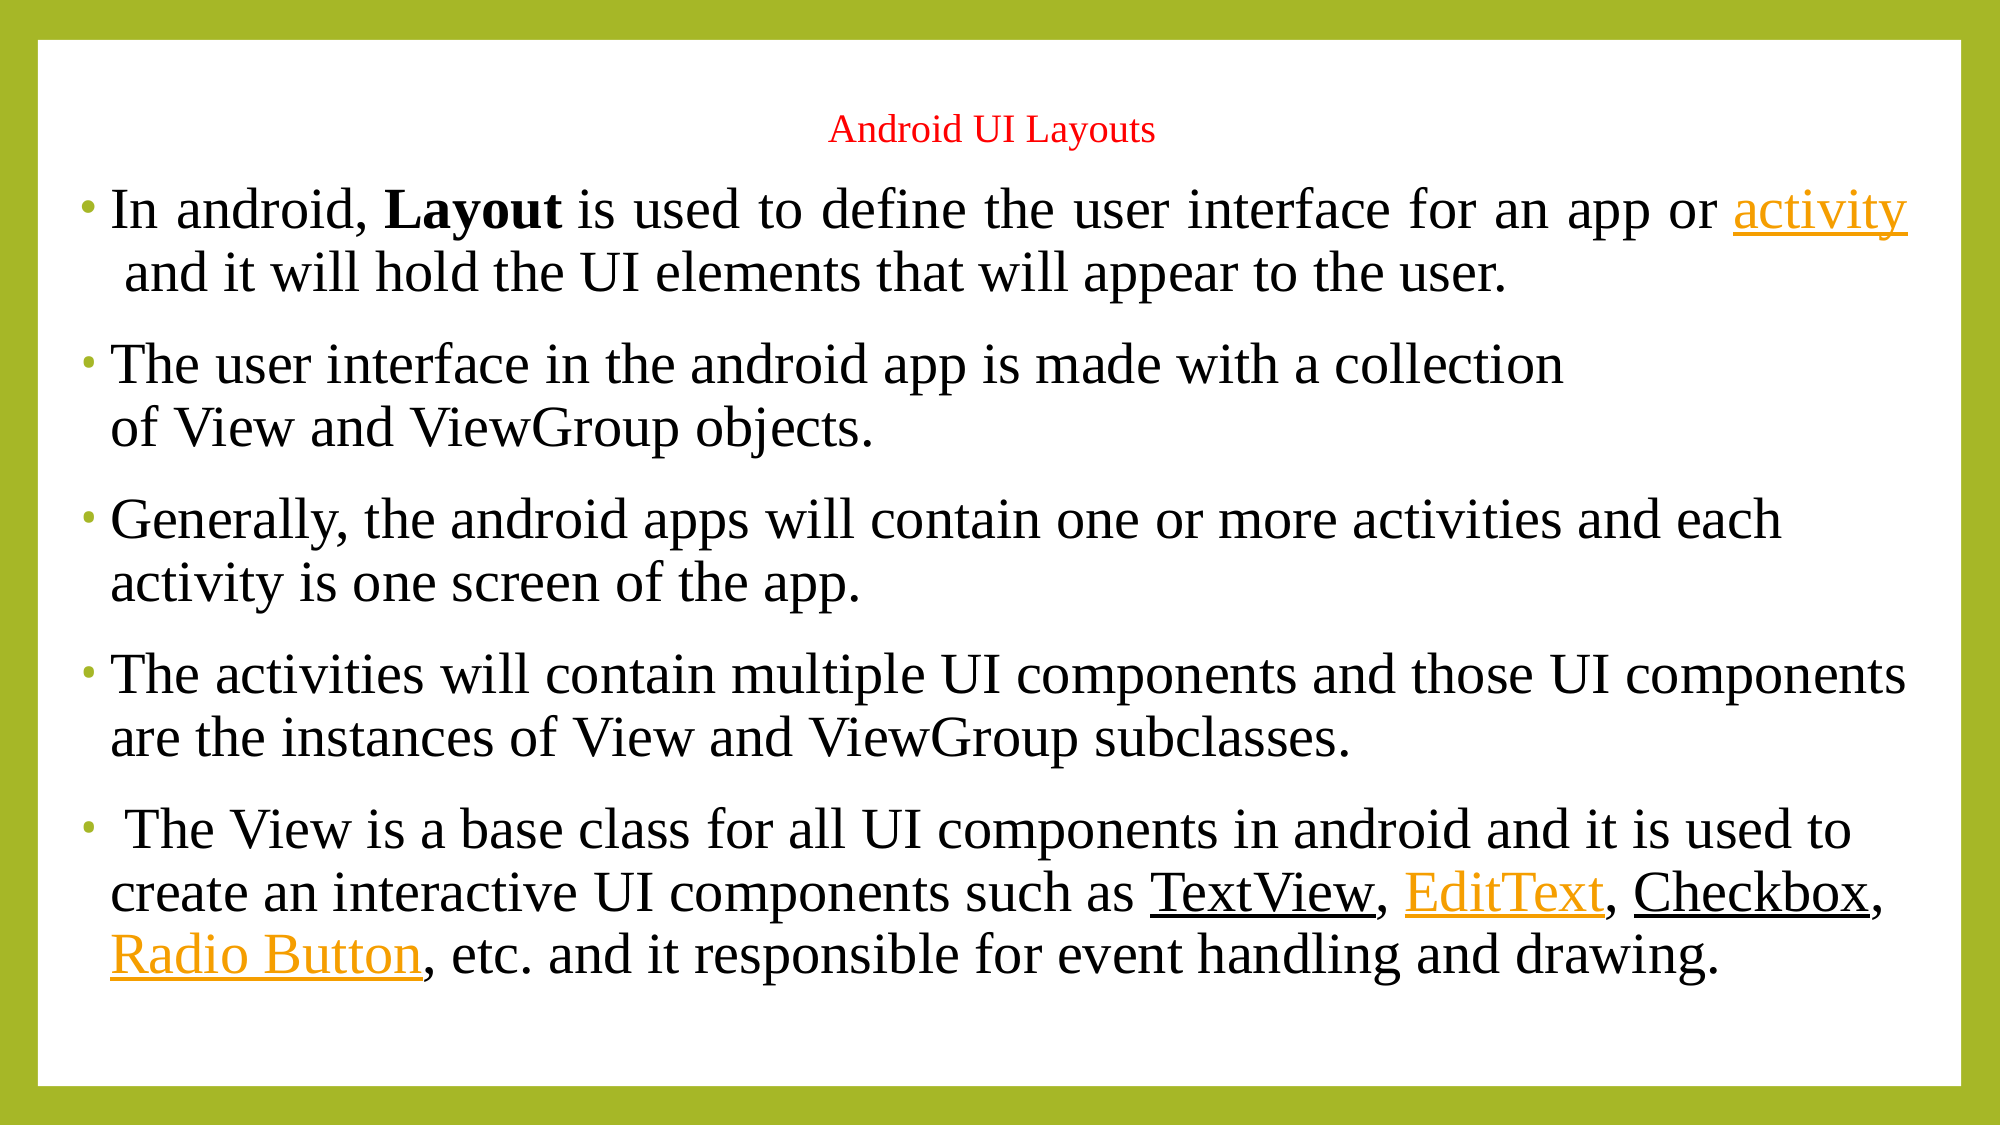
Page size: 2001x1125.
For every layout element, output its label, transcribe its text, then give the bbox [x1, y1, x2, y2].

list In android, Layout is used to define the user interface for an app or activity and it will hold the UI elements that will appear to the user. The user interface in the android app is made with a collection of View and ViewGroup objects. Generally, the android apps will contain one or more activities and each activity is one screen of the app. The activities will contain multiple UI components and those UI components are the instances of View and ViewGroup subclasses. The View is a base class for all UI components in android and it is used to create an interactive UI components such as TextView, EditText, Checkbox, Radio Button, etc. and it responsible for event handling and drawing. [57, 171, 1924, 1077]
title Android UI Layouts [187, 99, 1808, 171]
